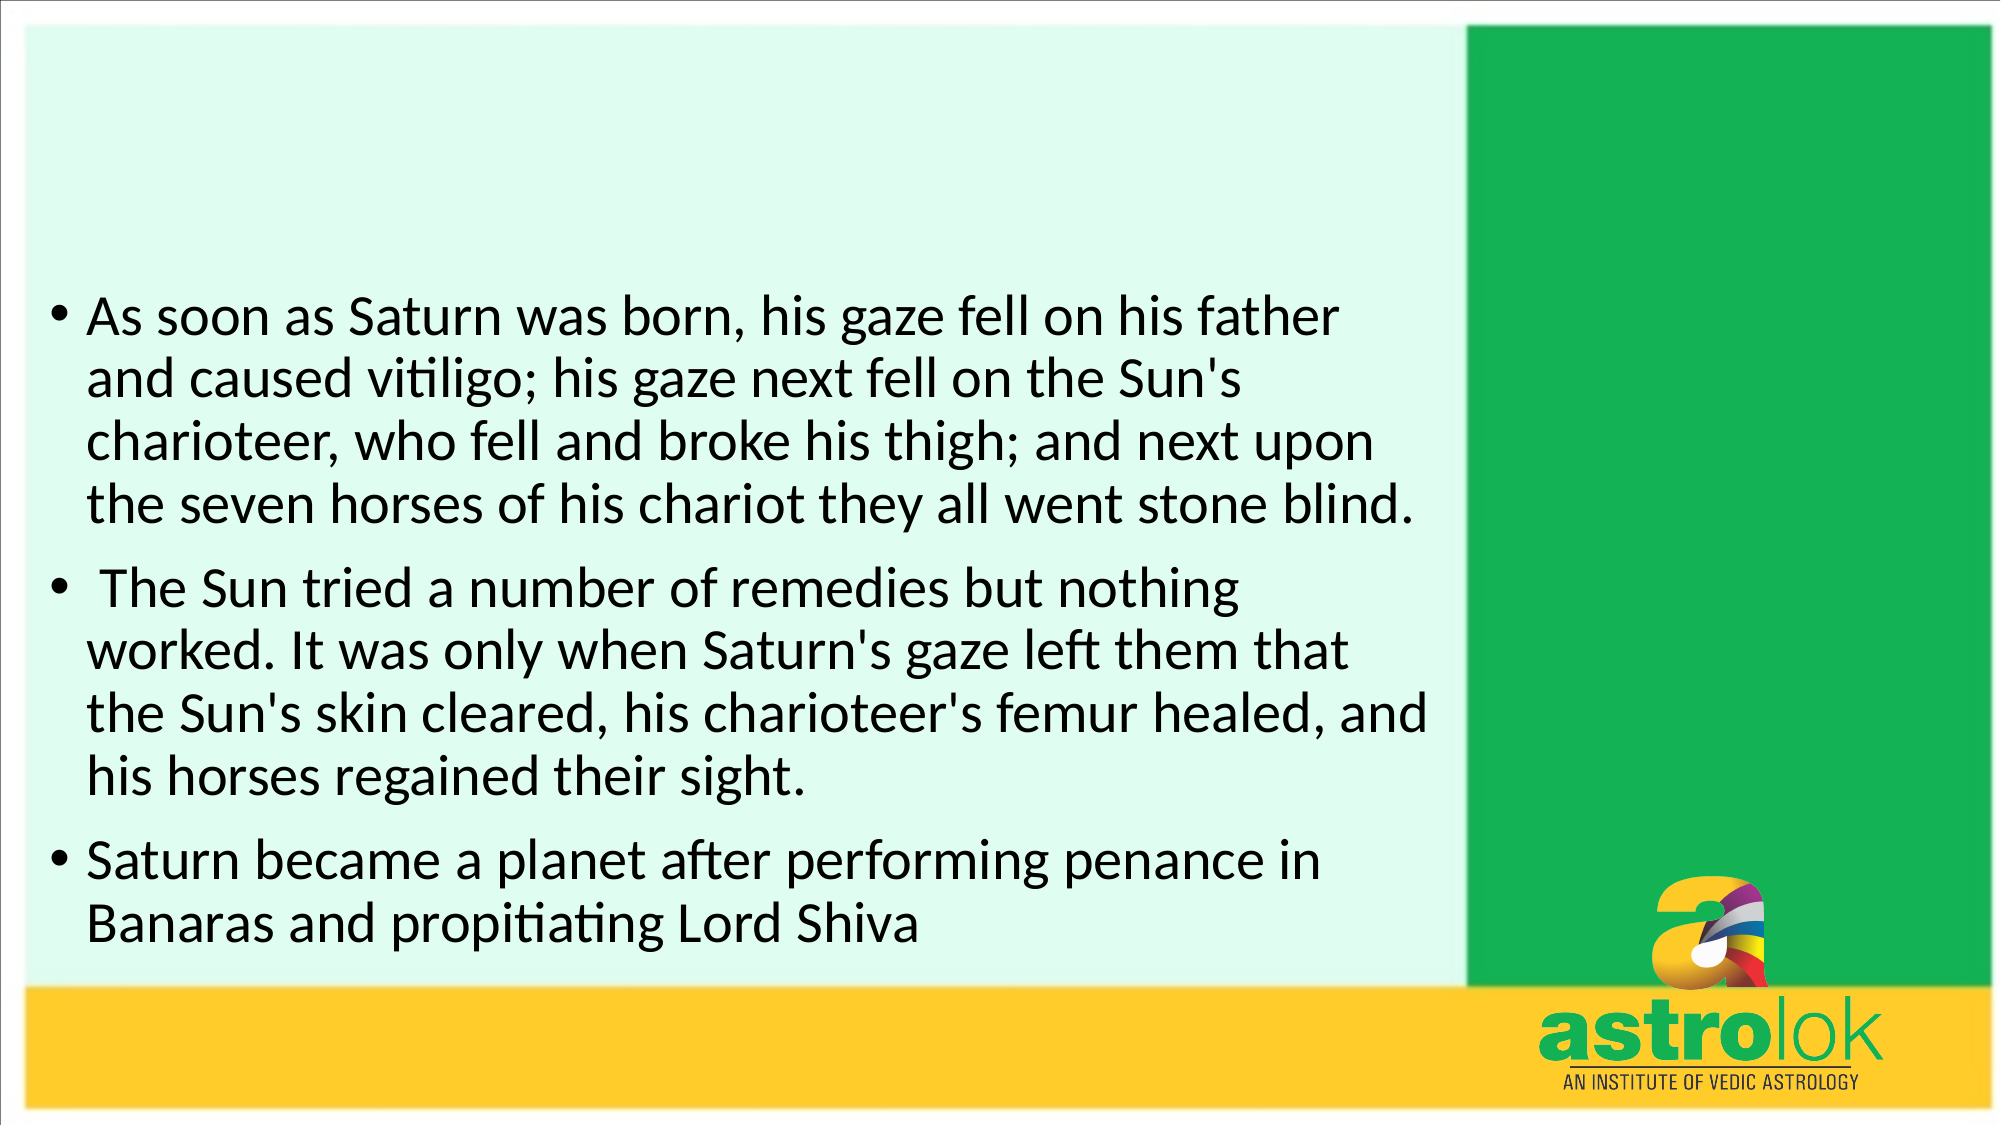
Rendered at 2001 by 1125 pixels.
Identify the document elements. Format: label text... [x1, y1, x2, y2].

list As soon as Saturn was born, his gaze fell on his father and caused vitiligo; his gaze next fell on the Sun's charioteer, who fell and broke his thigh; and next upon the seven horses of his chariot they all went stone blind. The Sun tried a number of remedies but nothing worked. It was only when Saturn's gaze left them that the Sun's skin cleared, his charioteer's femur healed, and his horses regained their sight. Saturn became a planet after performing penance in Banaras and propitiating Lord Shiva [34, 277, 1449, 964]
picture [0, 0, 2001, 1125]
